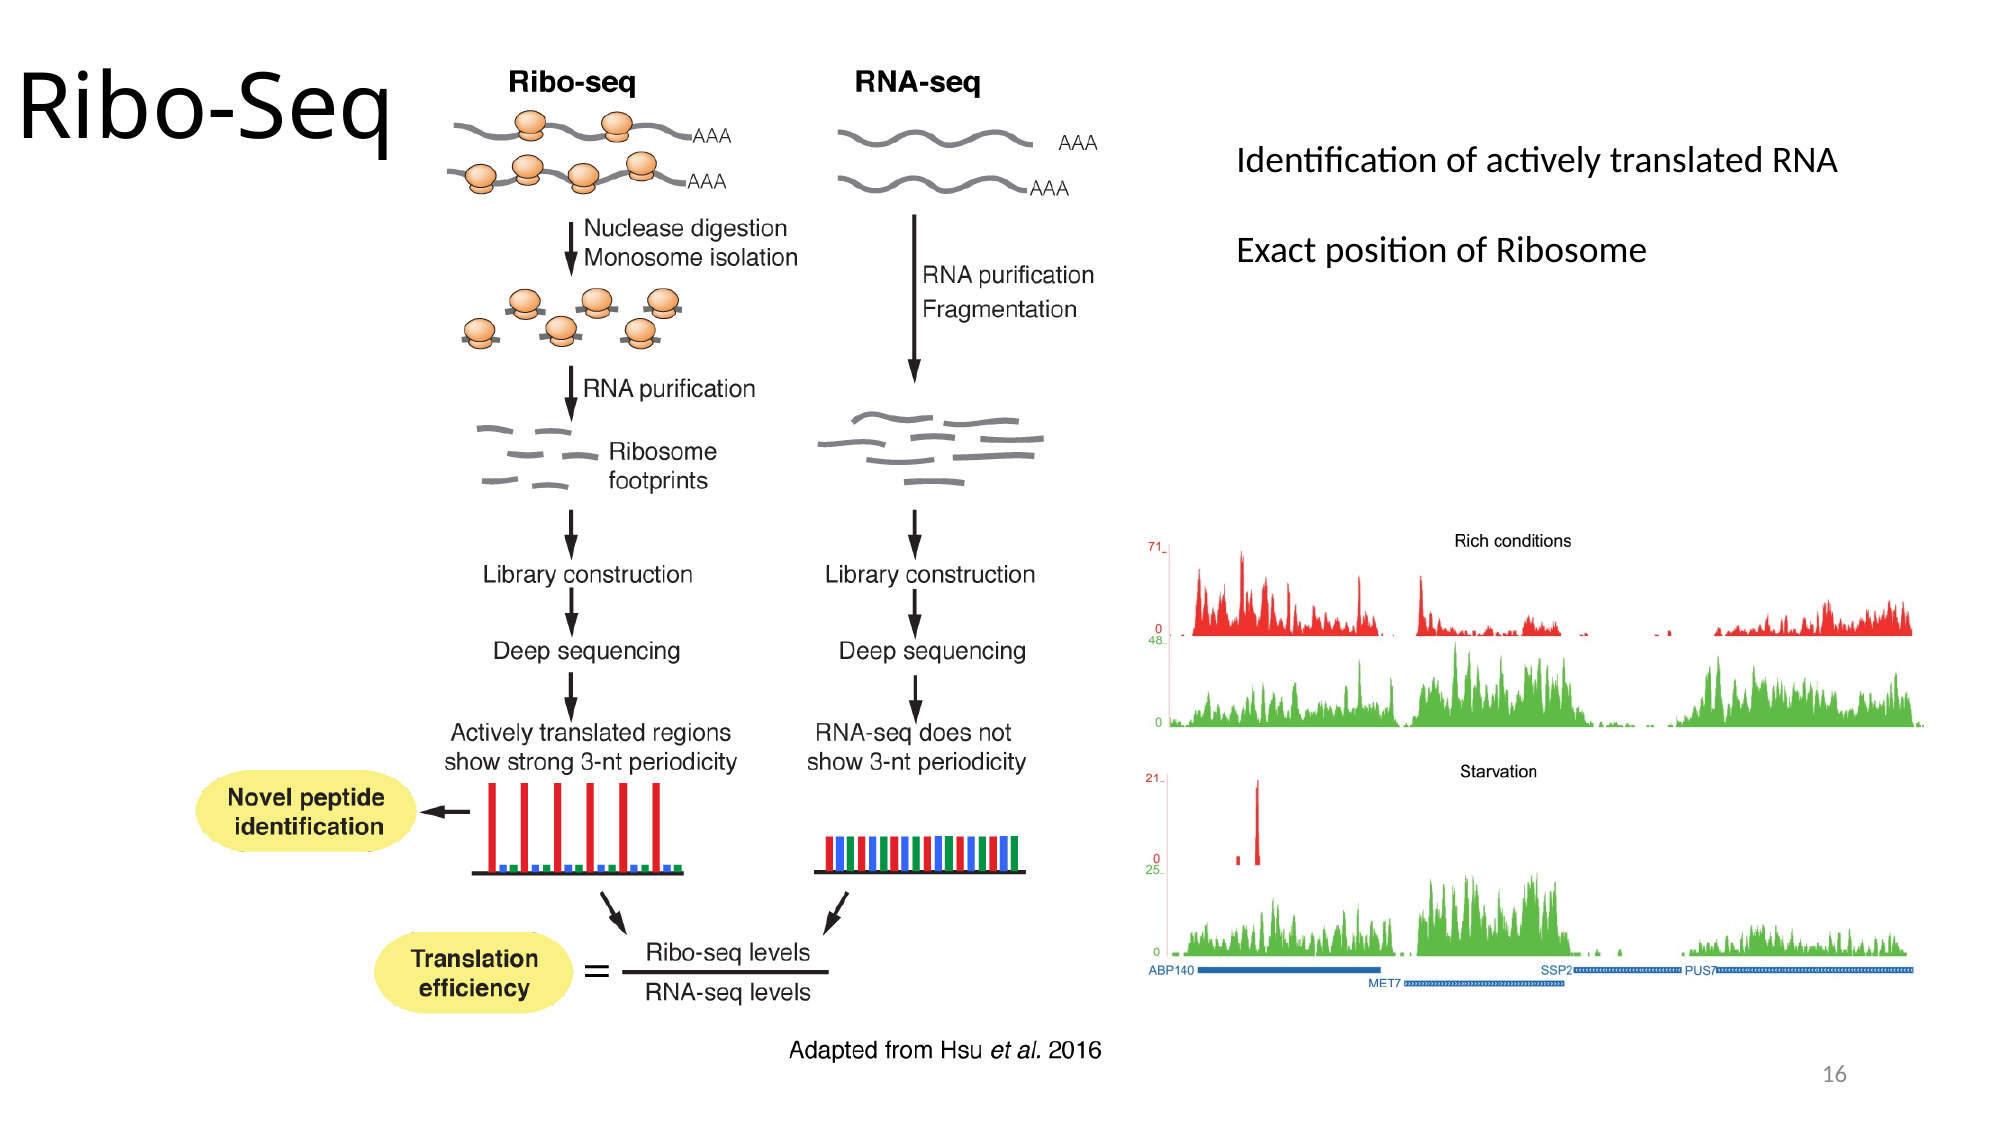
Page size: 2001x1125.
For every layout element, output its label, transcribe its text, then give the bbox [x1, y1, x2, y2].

picture [1146, 534, 1924, 987]
text_box Identification of actively translated RNA Exact position of Ribosome [1221, 127, 1854, 278]
picture [193, 52, 1116, 1069]
title Ribo-Seq [0, 0, 444, 218]
slide_number 16 [1412, 1042, 1863, 1103]
